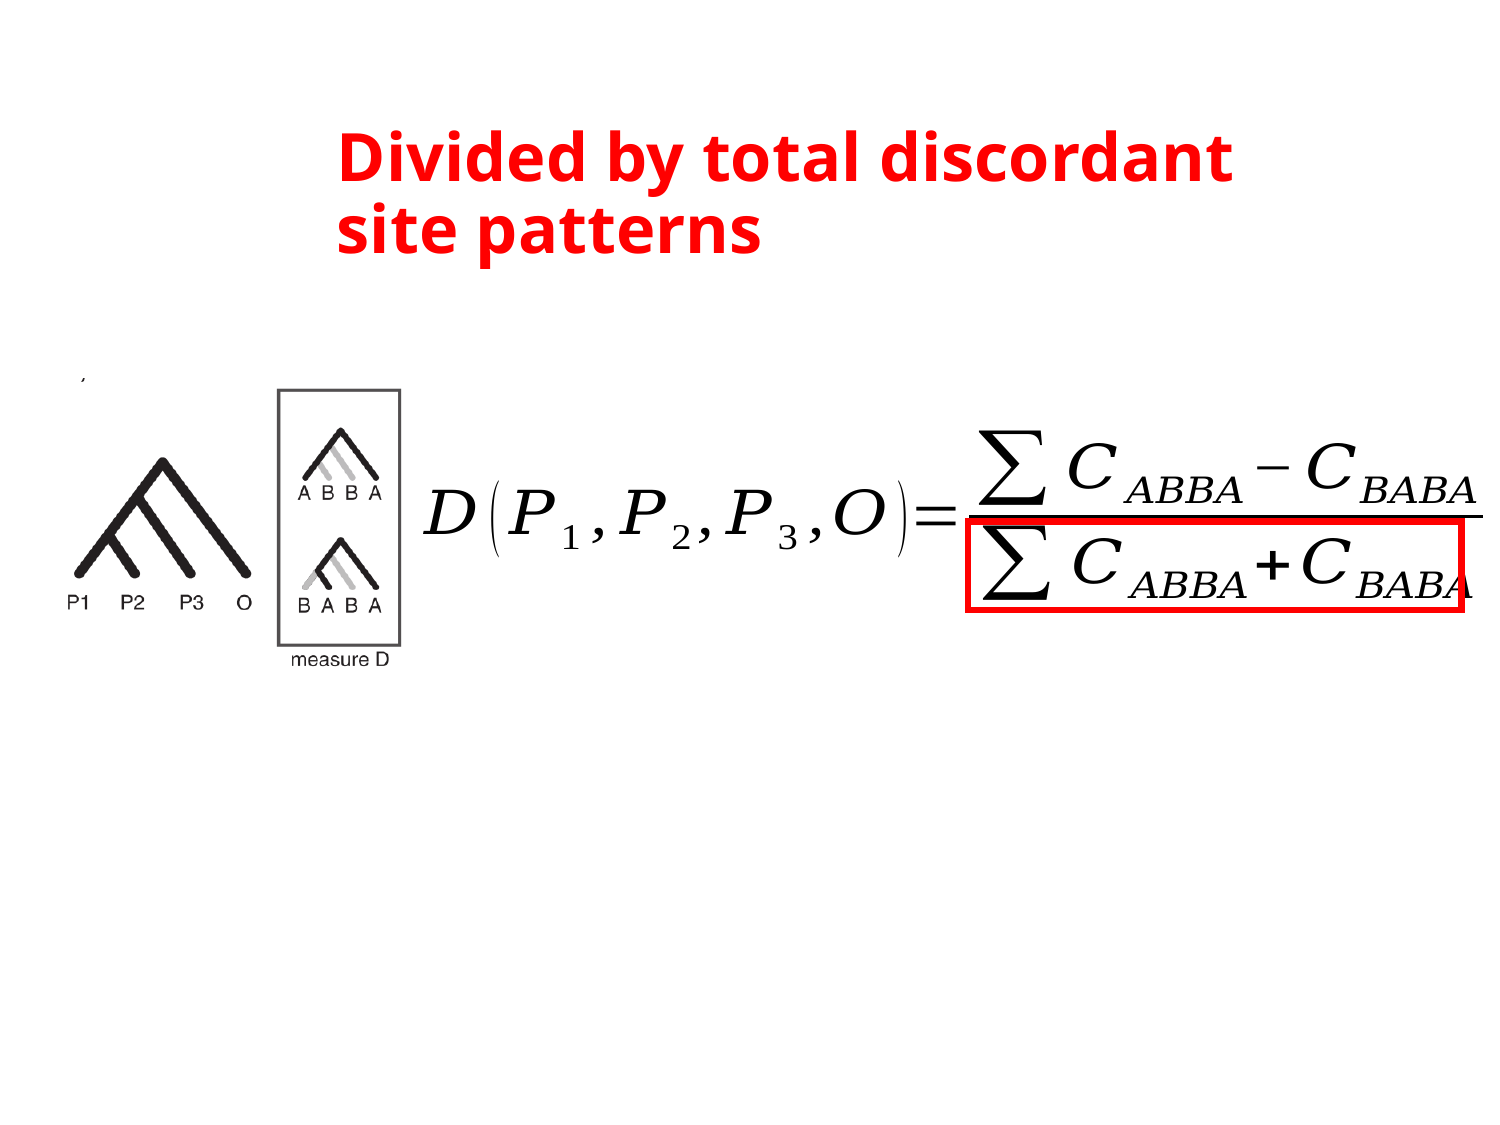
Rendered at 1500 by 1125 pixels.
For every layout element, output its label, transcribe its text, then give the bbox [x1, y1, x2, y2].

text_box Divided by total discordant site patterns [321, 107, 1295, 285]
picture [20, 378, 417, 690]
text_box [967, 520, 1463, 611]
